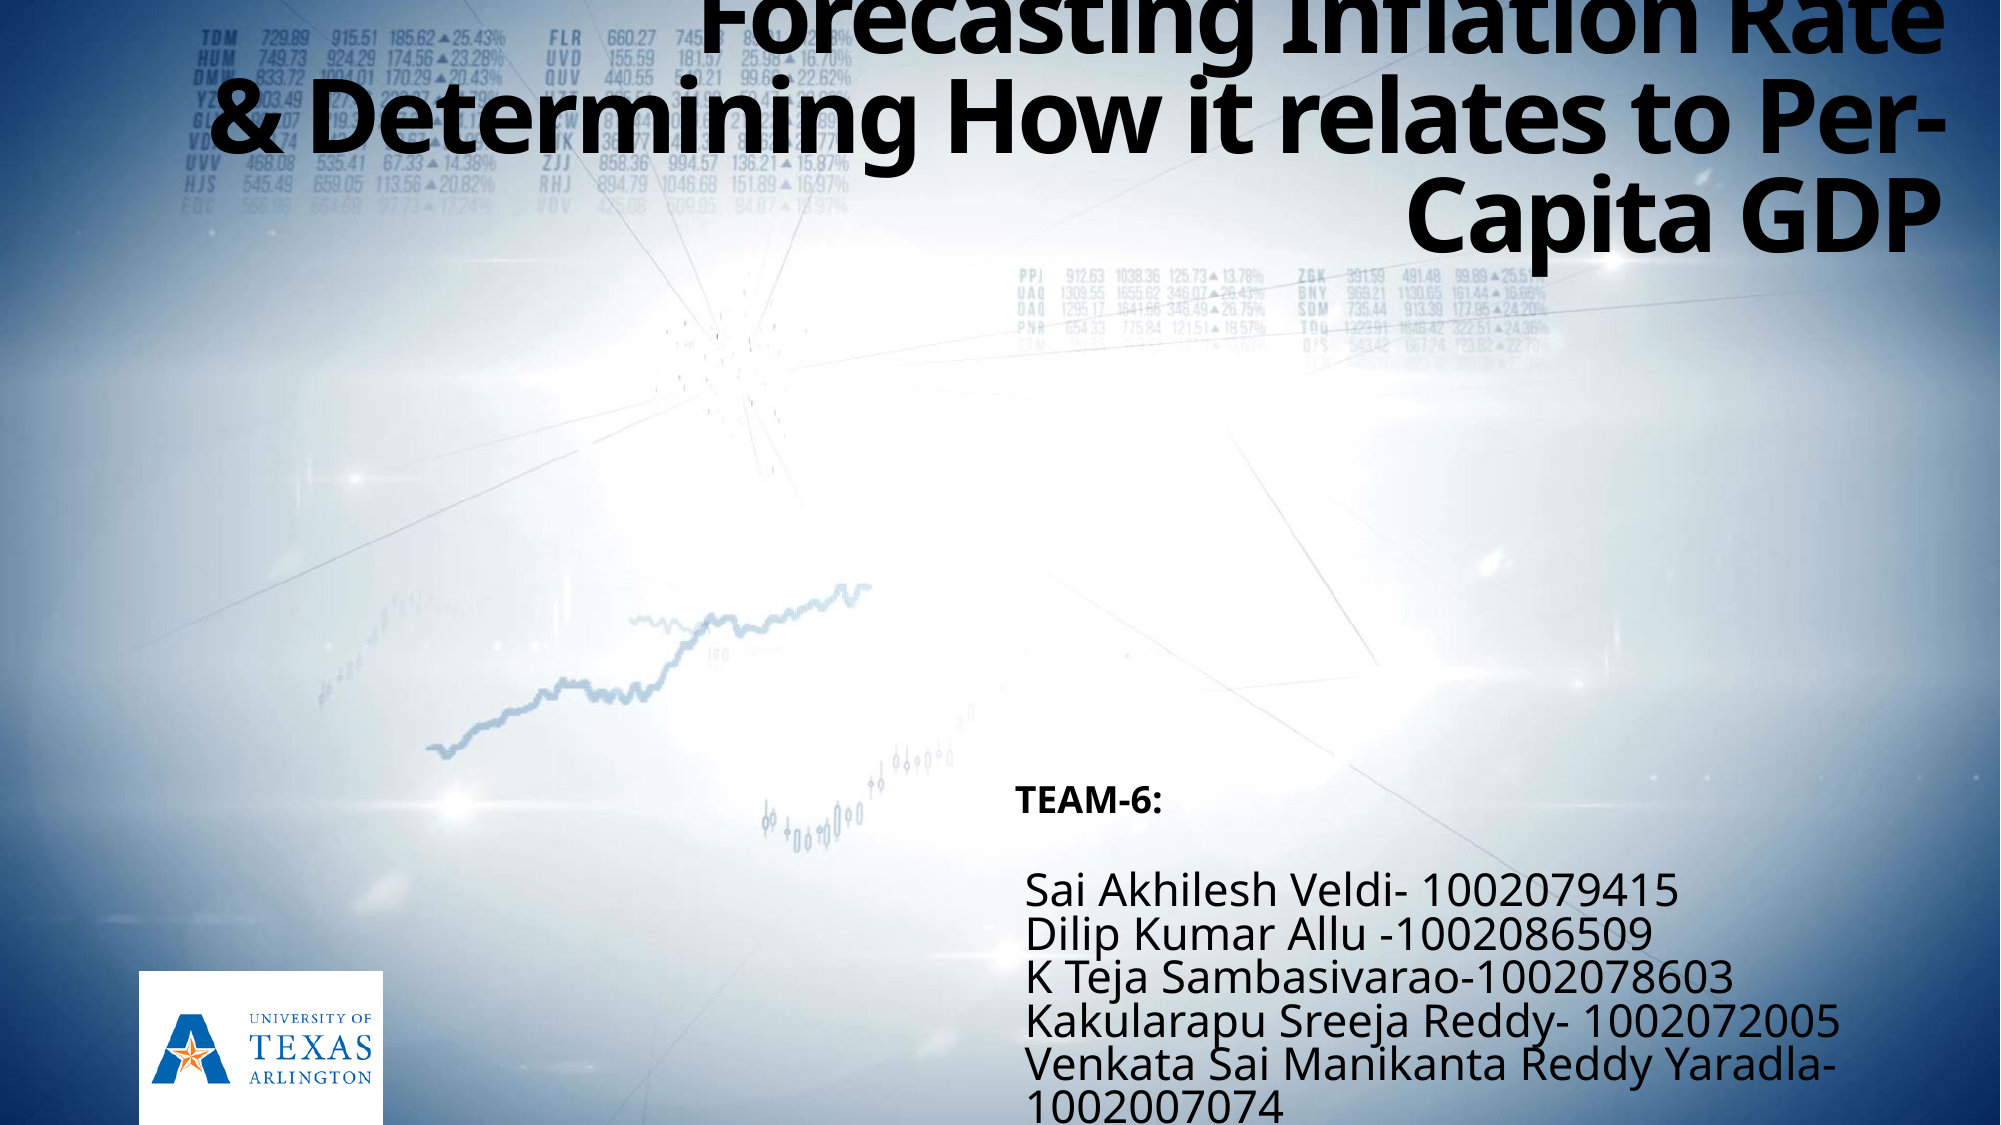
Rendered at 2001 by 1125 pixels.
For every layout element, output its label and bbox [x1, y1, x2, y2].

text_box [0, 0, 2000, 1125]
picture [139, 971, 383, 1125]
